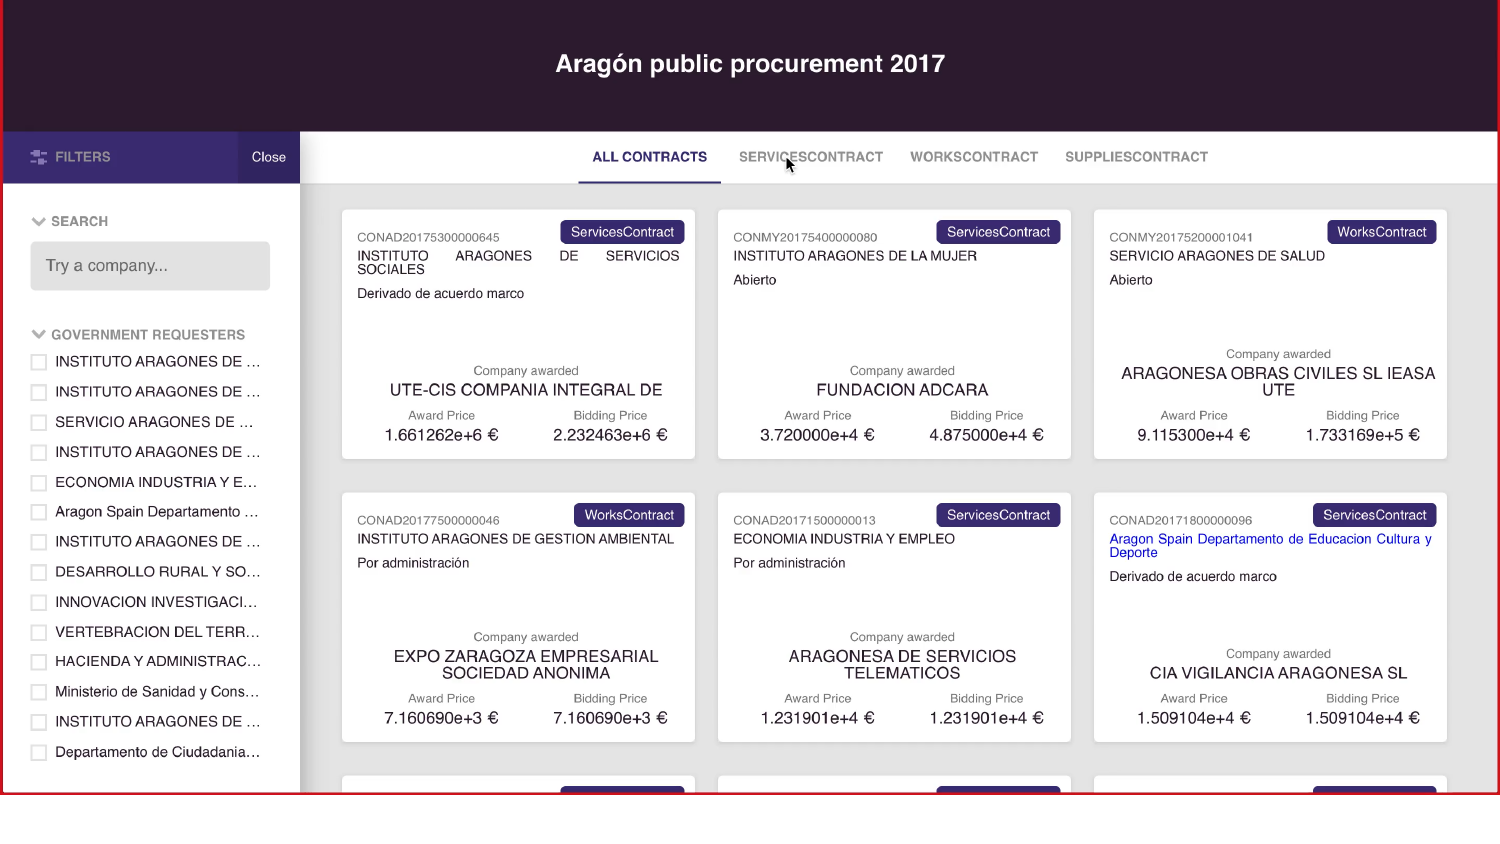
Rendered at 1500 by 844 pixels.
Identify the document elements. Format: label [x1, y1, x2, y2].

text_box [0, 0, 1500, 796]
